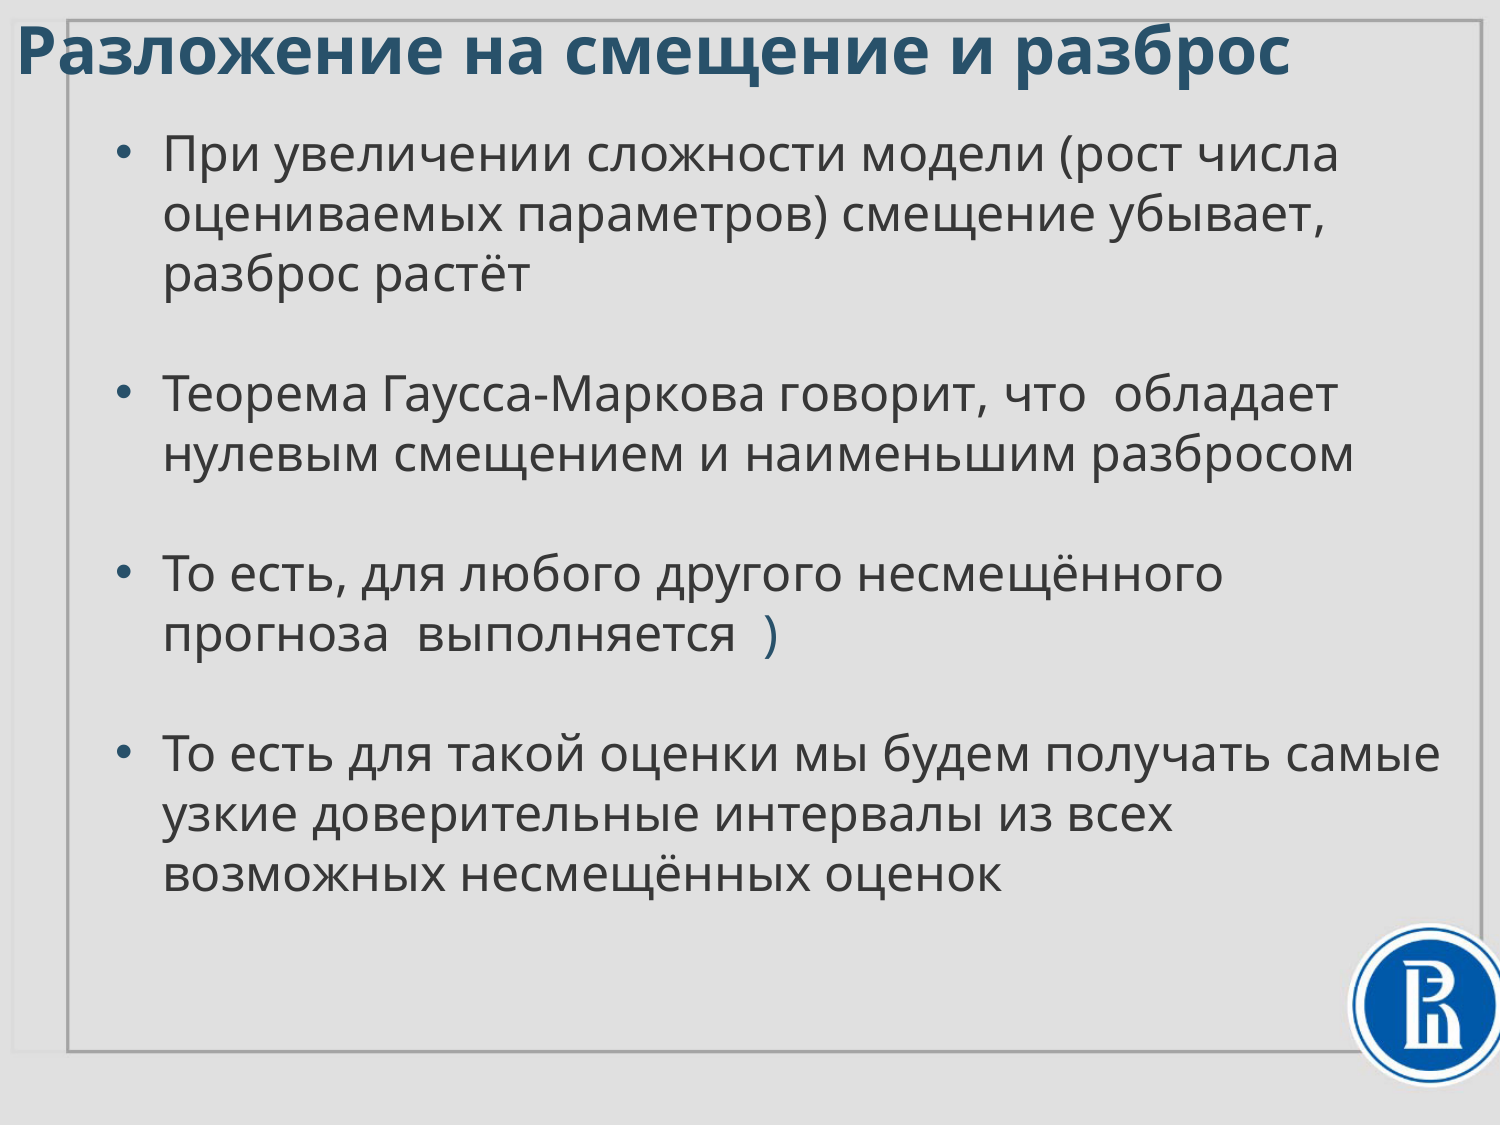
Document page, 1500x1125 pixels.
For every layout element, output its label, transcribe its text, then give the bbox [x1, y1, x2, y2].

text_box Разложение на смещение и разброс [0, 0, 1500, 96]
picture [0, 96, 1500, 1125]
